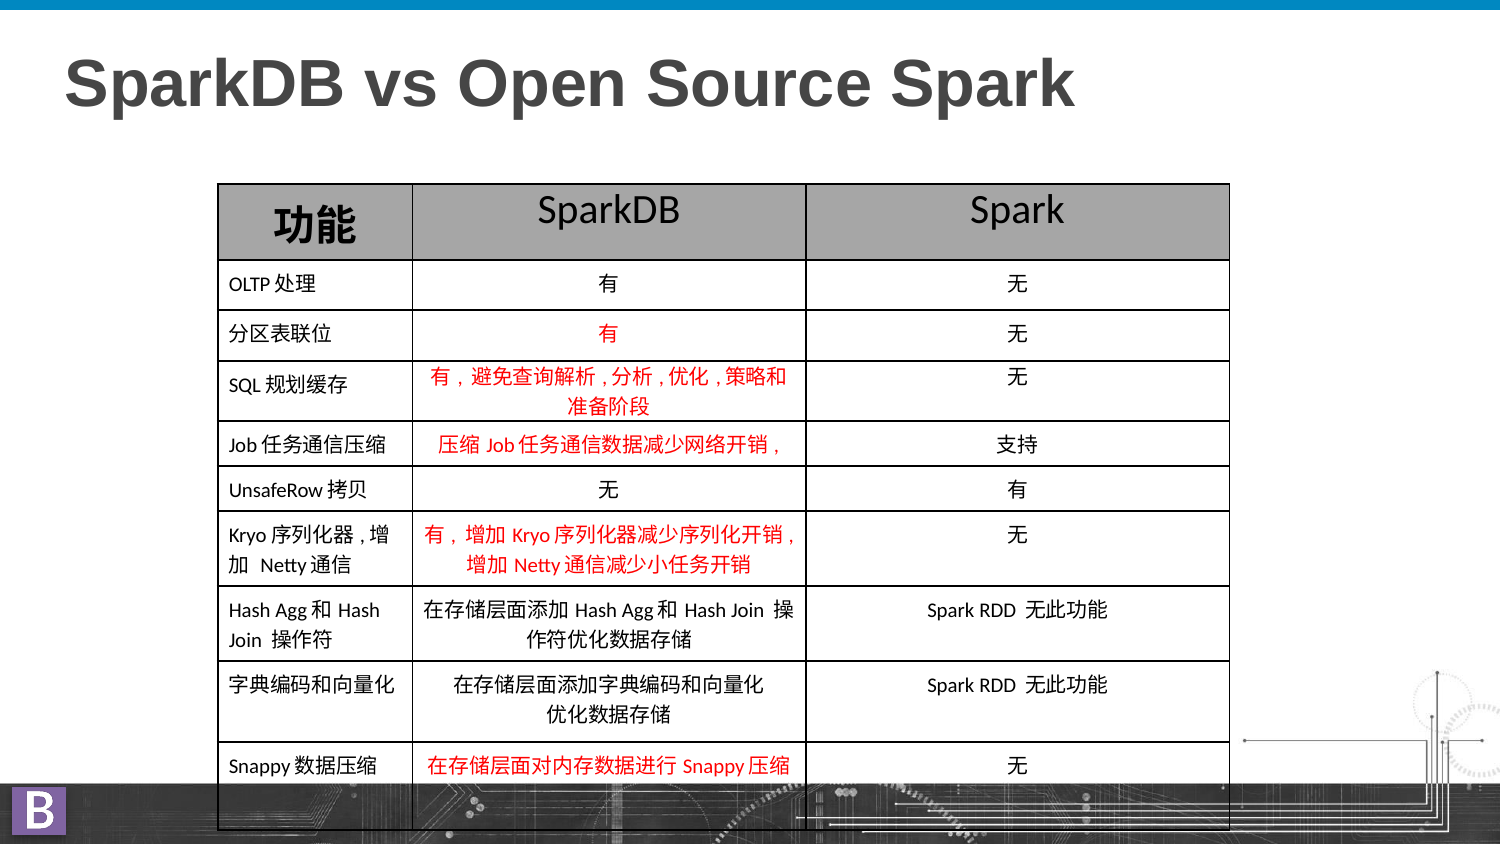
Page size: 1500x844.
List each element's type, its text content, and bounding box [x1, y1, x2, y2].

table_cell UnsafeRow拷贝 [219, 467, 412, 510]
table_cell 有, 避免查询解析,分析,优化,策略和准备阶段 [413, 362, 805, 420]
table_cell 在存储层面添加字典编码和向量化 优化数据存储 [413, 662, 805, 741]
table_cell Snappy数据压缩 [219, 743, 412, 829]
table_cell 有, 增加Kryo序列化器减少序列化开销, 增加Netty通信减少小任务开销 [413, 512, 805, 585]
table_cell 有 [807, 467, 1229, 510]
table_cell Job任务通信压缩 [219, 422, 412, 465]
table_cell 压缩Job任务通信数据减少网络开销, [413, 422, 805, 465]
table_cell 在存储层面对内存数据进行Snappy压缩 [413, 743, 805, 829]
table_cell 有 [413, 261, 805, 309]
table_cell Hash Agg和Hash Join 操作符 [219, 587, 412, 660]
table_header 功能 [219, 185, 412, 259]
table_header Spark [807, 185, 1229, 259]
table_cell SQL规划缓存 [219, 362, 412, 420]
table_cell 无 [413, 467, 805, 510]
table_cell Spark RDD 无此功能 [807, 662, 1229, 741]
table_cell 无 [807, 512, 1229, 585]
table_cell 无 [807, 743, 1229, 829]
table_cell Kryo序列化器,增加 Netty通信 [219, 512, 412, 585]
table_cell OLTP处理 [219, 261, 412, 309]
table_cell 支持 [807, 422, 1229, 465]
table_cell 有 [413, 311, 805, 360]
table_cell Spark RDD 无此功能 [807, 587, 1229, 660]
table_cell 无 [807, 261, 1229, 309]
title SparkDB vs Open Source Spark [64, 40, 1436, 121]
table_cell 无 [807, 362, 1229, 420]
table_cell 无 [807, 311, 1229, 360]
table_header SparkDB [413, 185, 805, 259]
picture [0, 11, 1500, 844]
table_cell 在存储层面添加Hash Agg和Hash Join 操作符优化数据存储 [413, 587, 805, 660]
table_cell 字典编码和向量化 [219, 662, 412, 741]
table_cell 分区表联位 [219, 311, 412, 360]
